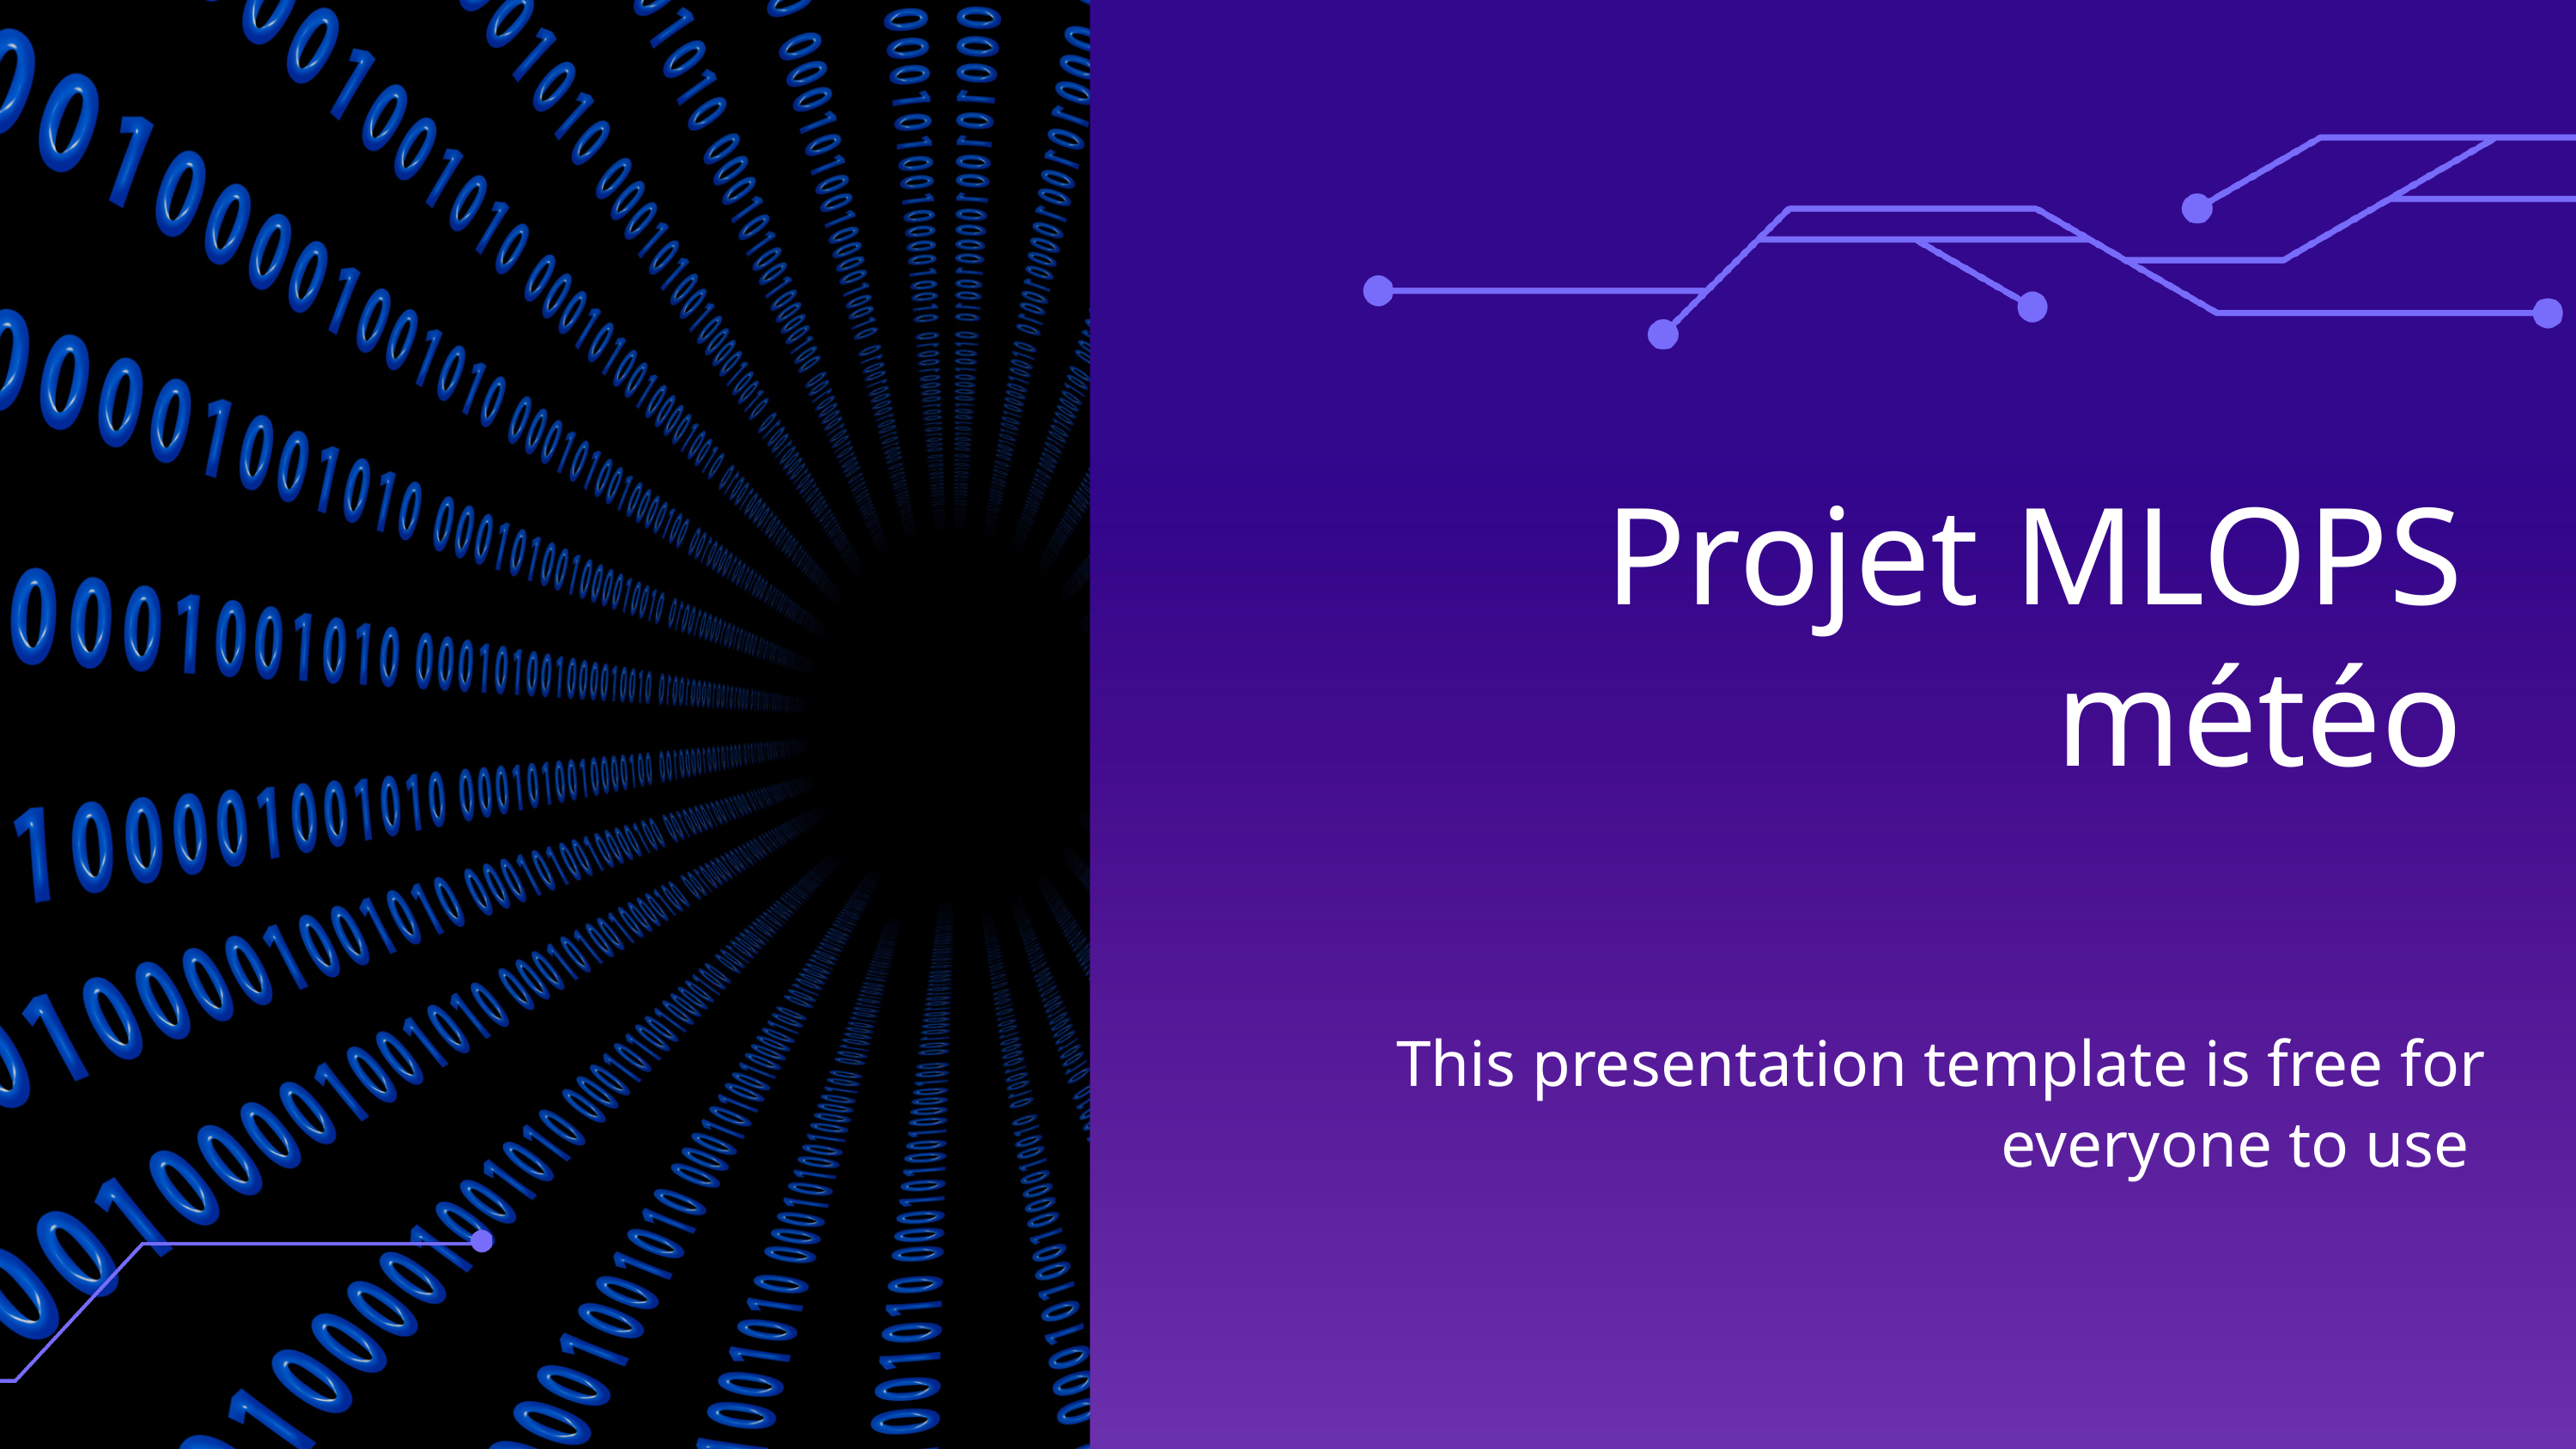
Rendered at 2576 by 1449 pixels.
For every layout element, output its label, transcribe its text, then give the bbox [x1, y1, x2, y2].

text_box [1358, 122, 2576, 349]
text_box [1092, 0, 2576, 1449]
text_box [0, 0, 1091, 1449]
text_box Projet MLOPS météo [1434, 470, 2464, 793]
text_box This presentation template is free for everyone to use [1288, 1016, 2487, 1180]
